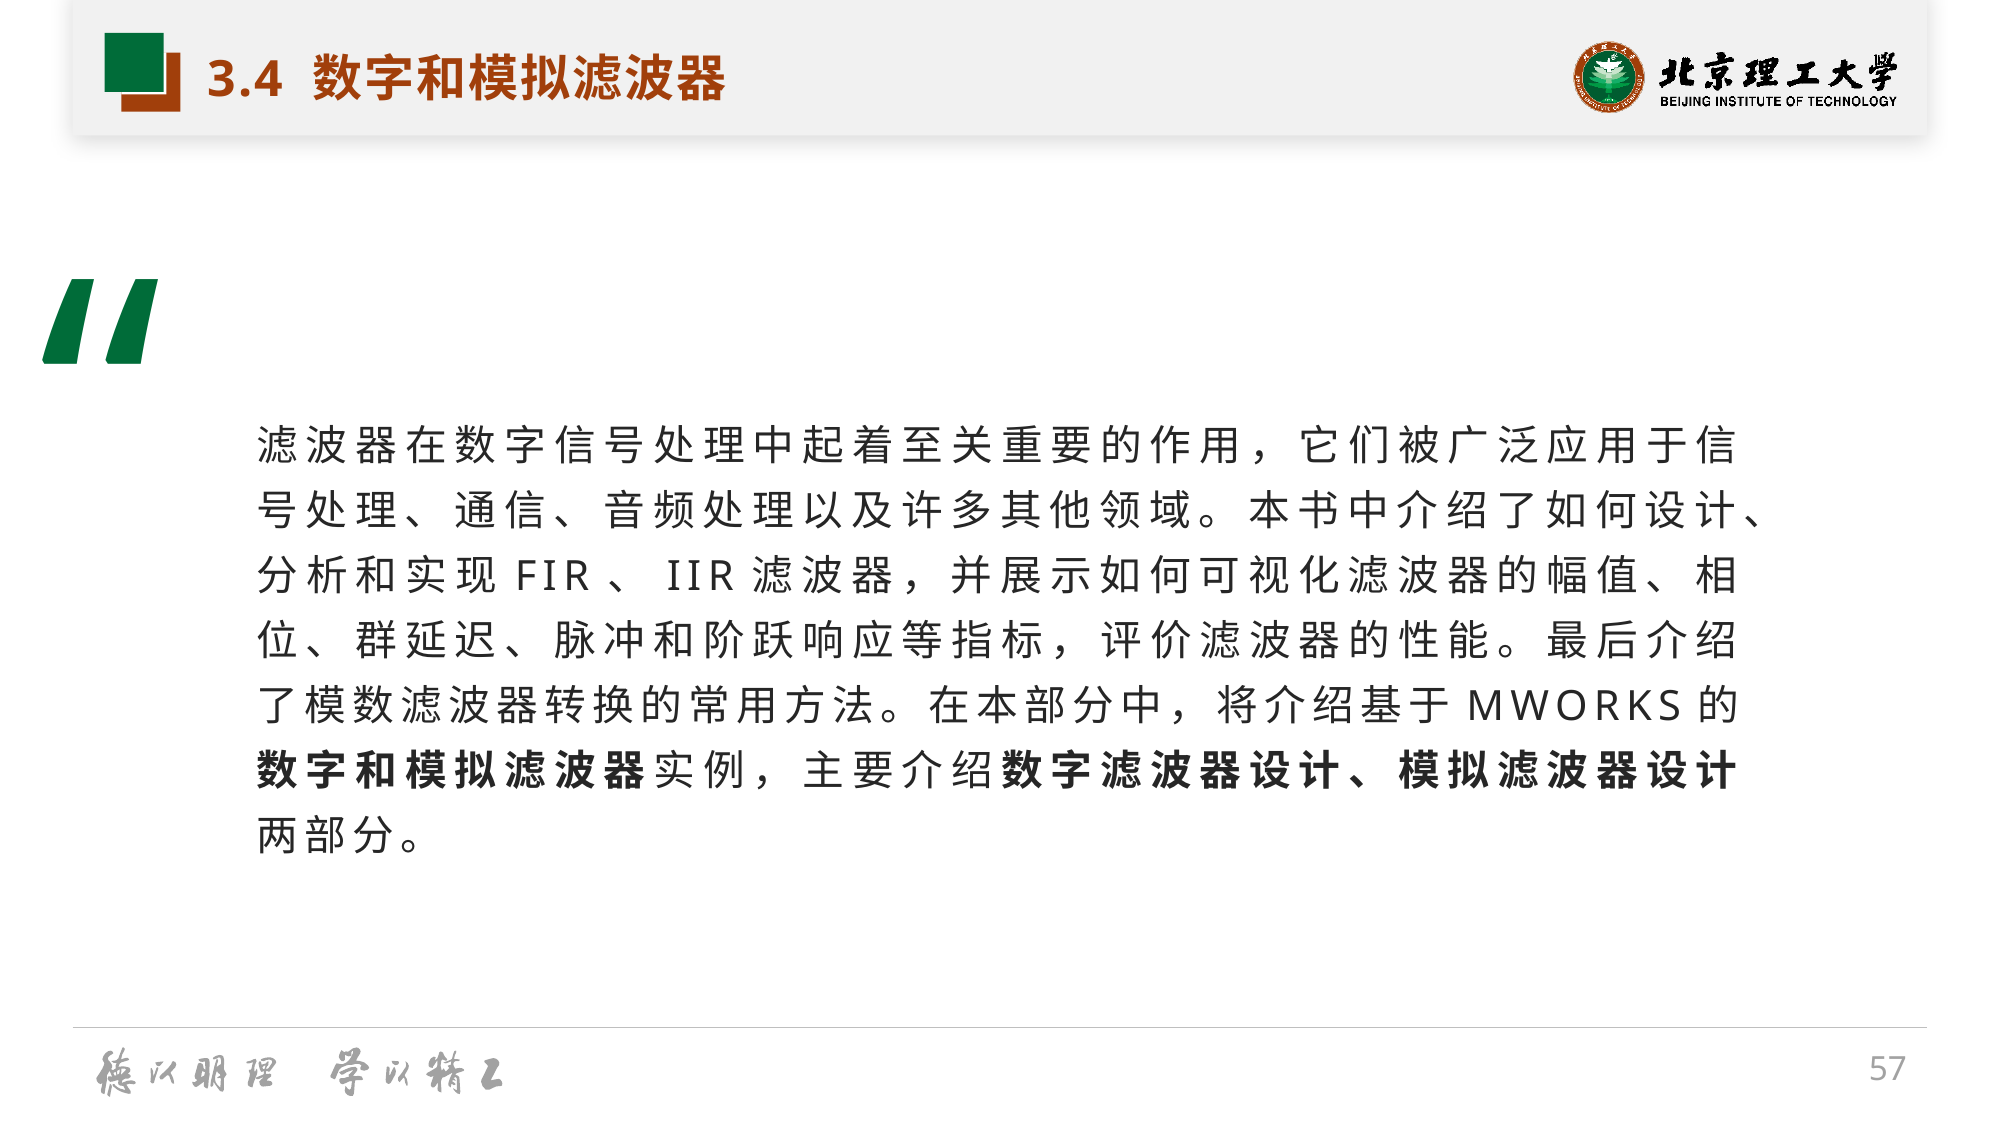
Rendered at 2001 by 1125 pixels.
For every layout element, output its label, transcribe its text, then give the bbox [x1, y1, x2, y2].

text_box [38, 180, 1830, 927]
picture [1573, 41, 1897, 113]
title 3.4 数字和模拟滤波器 [192, 45, 1513, 115]
